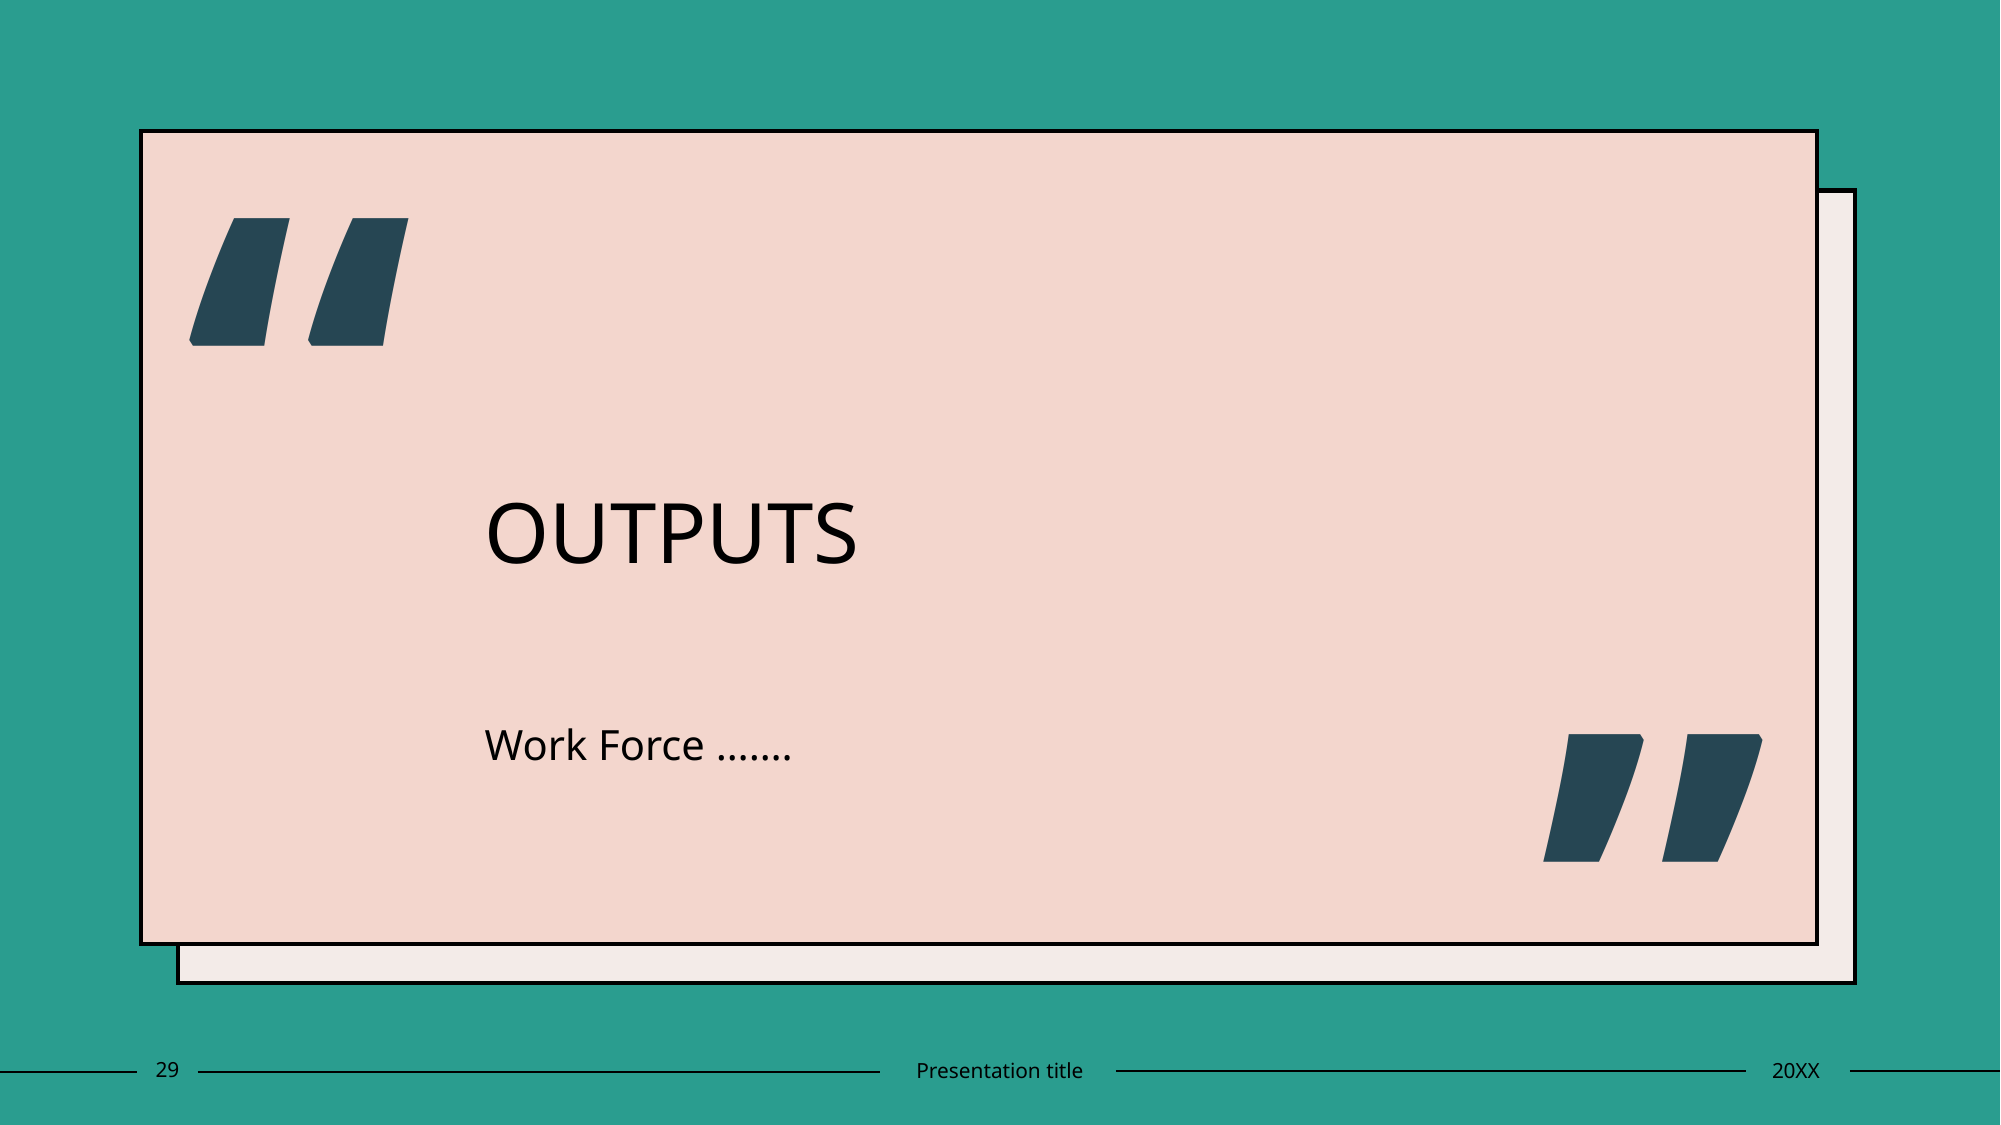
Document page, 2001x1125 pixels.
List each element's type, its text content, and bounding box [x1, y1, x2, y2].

slide_number 29 [137, 1050, 198, 1091]
slide_number 20XX [1743, 1050, 1849, 1091]
title OUTPUTS [469, 381, 1532, 693]
list Work Force ……. [469, 711, 854, 807]
list “ [168, 132, 464, 471]
list ” [1522, 649, 1818, 988]
footer Presentation title [879, 1050, 1120, 1091]
